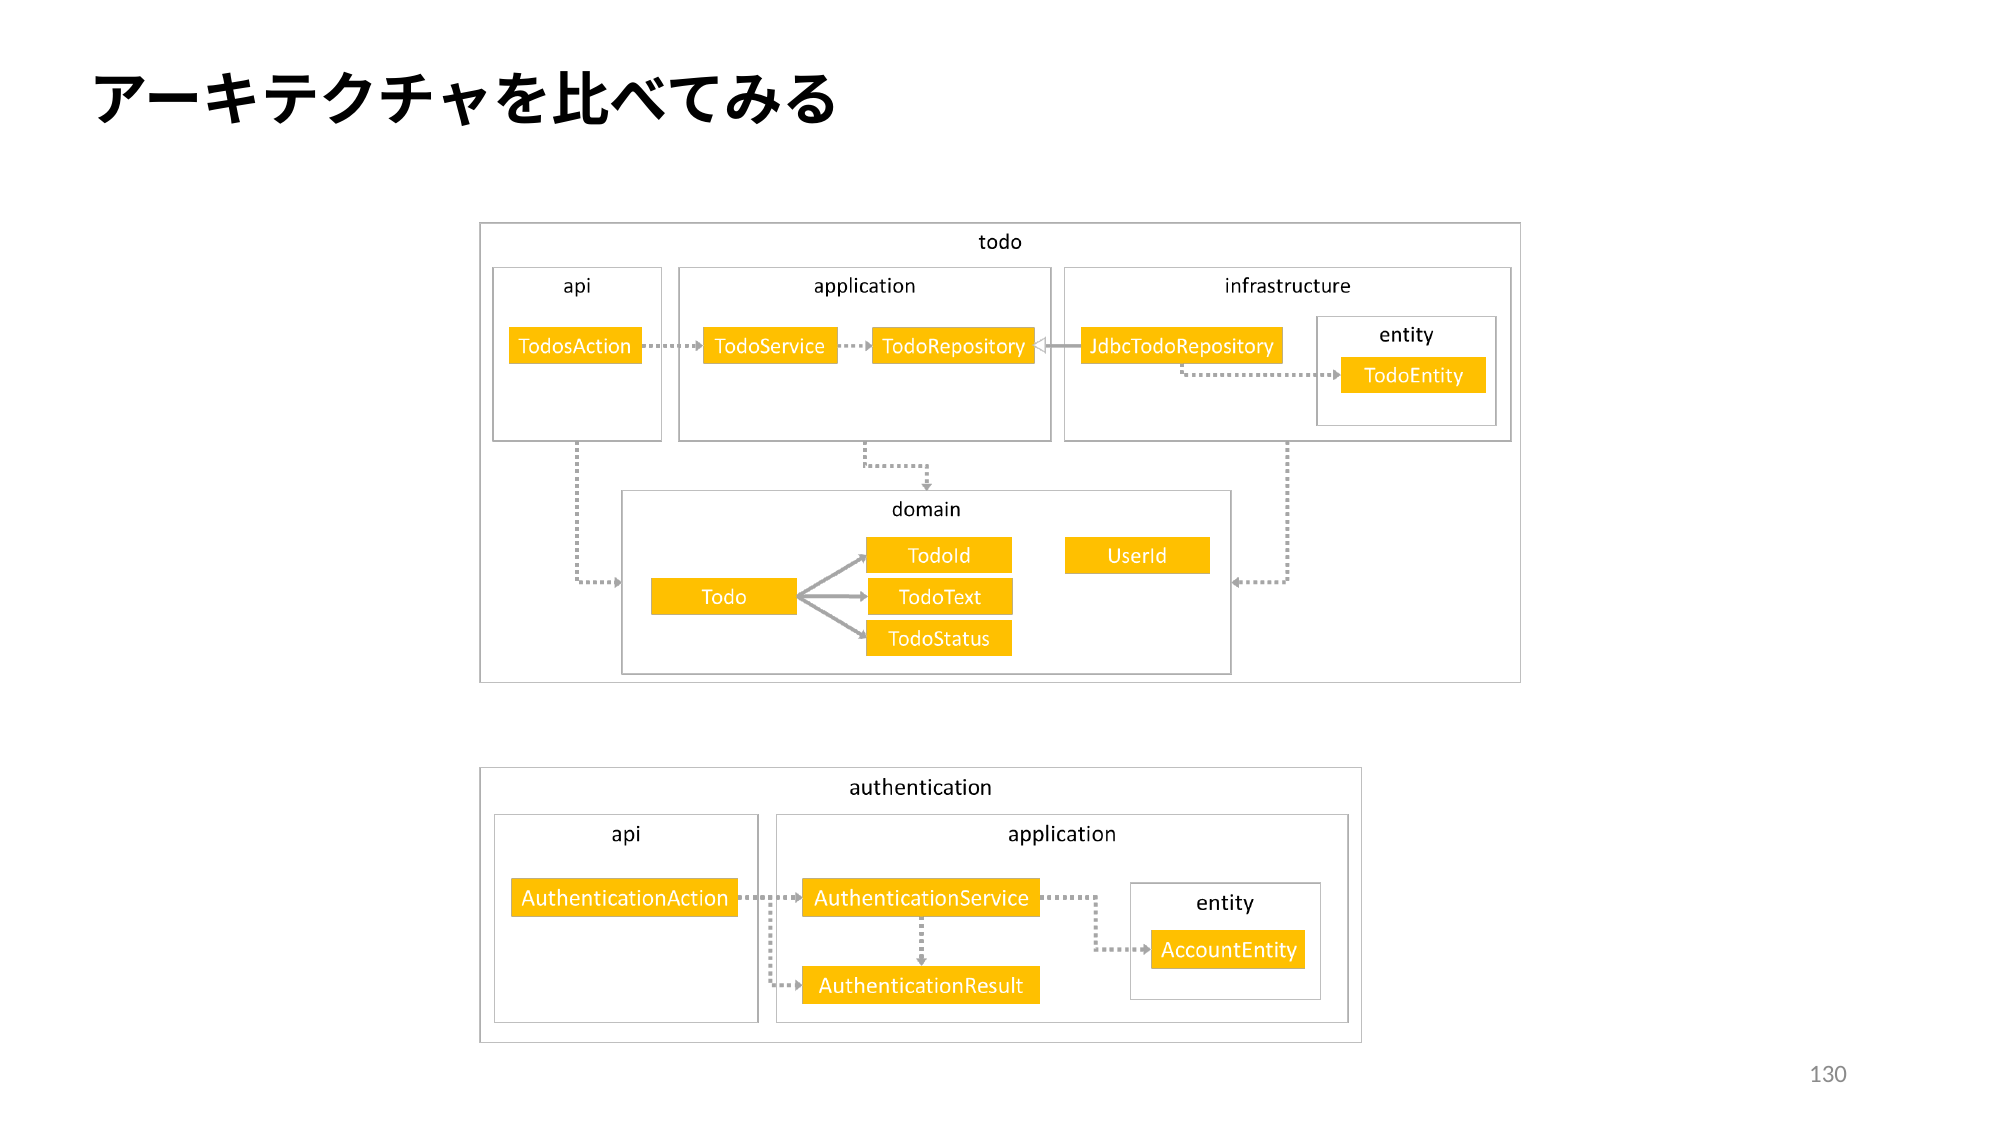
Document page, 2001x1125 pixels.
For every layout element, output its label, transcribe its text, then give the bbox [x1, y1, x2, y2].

picture [479, 220, 1521, 683]
text_box アーキテクチャを比べてみる [74, 54, 1454, 140]
picture [479, 764, 1362, 1043]
slide_number 130 [1412, 1042, 1863, 1103]
